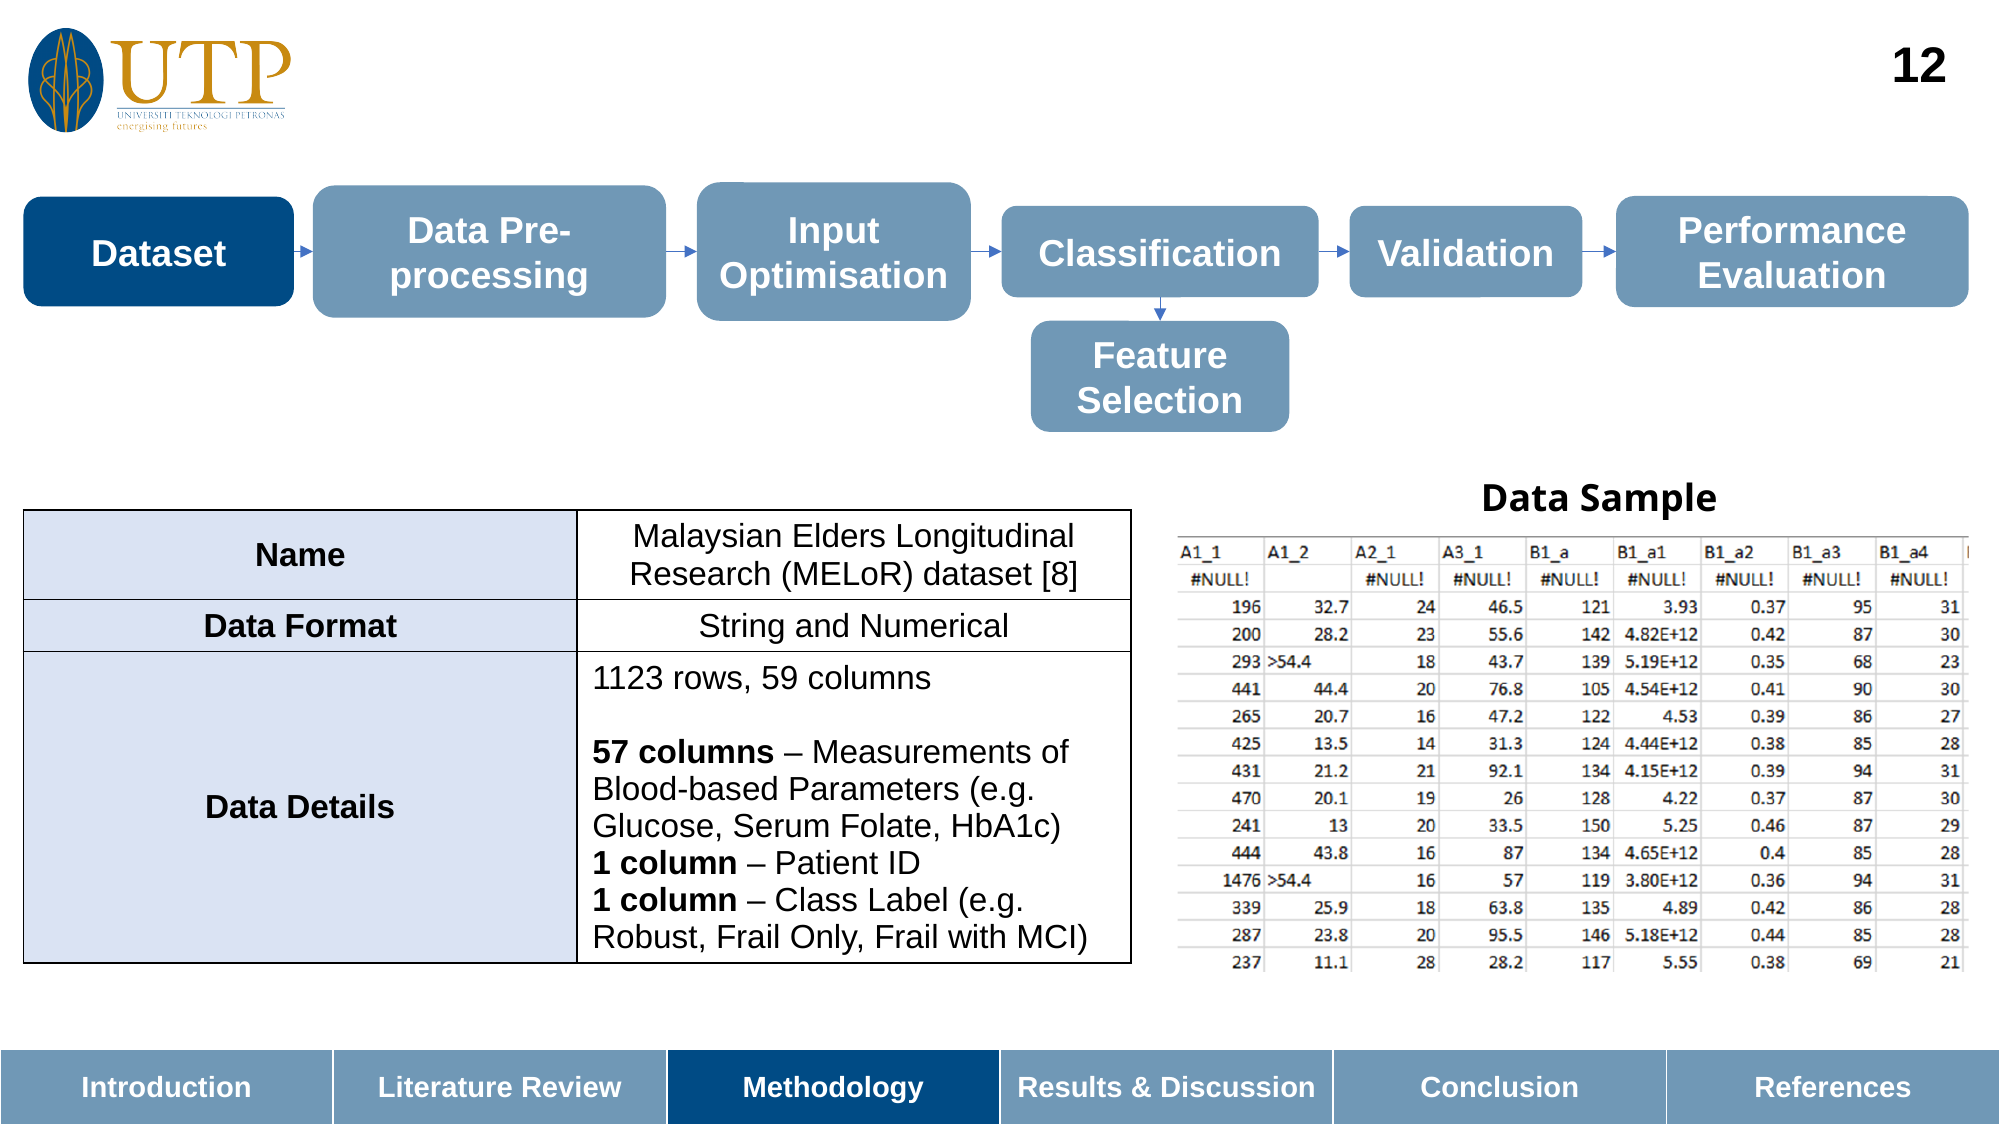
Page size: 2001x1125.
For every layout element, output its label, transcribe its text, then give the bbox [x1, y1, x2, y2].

text_box Input Optimisation [695, 181, 972, 322]
table_header Name [24, 511, 576, 599]
text_box Data Sample [1436, 466, 1763, 526]
table_cell String and Numerical [578, 600, 1130, 651]
text_box 12 [1816, 25, 1962, 101]
table_cell Data Details [24, 652, 576, 962]
text_box Classification [1000, 204, 1320, 299]
picture [1177, 536, 1969, 972]
table_cell 1123 rows, 59 columns 57 columns – Measurements of Blood-based Parameters (e.g. Glucose, Serum Folate, HbA1c) 1 column – Patient ID 1 column – Class Label (e.g. Robust, Frail Only, Frail with MCI) [578, 652, 1130, 962]
text_box Data Pre-processing [311, 184, 668, 319]
table_header References [1667, 1050, 1999, 1124]
table_header Literature Review [334, 1050, 666, 1124]
table_header Methodology [668, 1050, 999, 1124]
text_box Dataset [22, 195, 296, 308]
table_header Malaysian Elders Longitudinal Research (MELoR) dataset [8] [578, 511, 1130, 599]
text_box Performance Evaluation [1614, 194, 1970, 309]
table_header Results & Discussion [1001, 1050, 1332, 1124]
text_box Feature Selection [1029, 319, 1291, 433]
table_header Conclusion [1334, 1050, 1666, 1124]
text_box Validation [1348, 204, 1584, 299]
picture [23, 25, 294, 136]
table_header Introduction [1, 1050, 332, 1124]
table_cell Data Format [24, 600, 576, 651]
